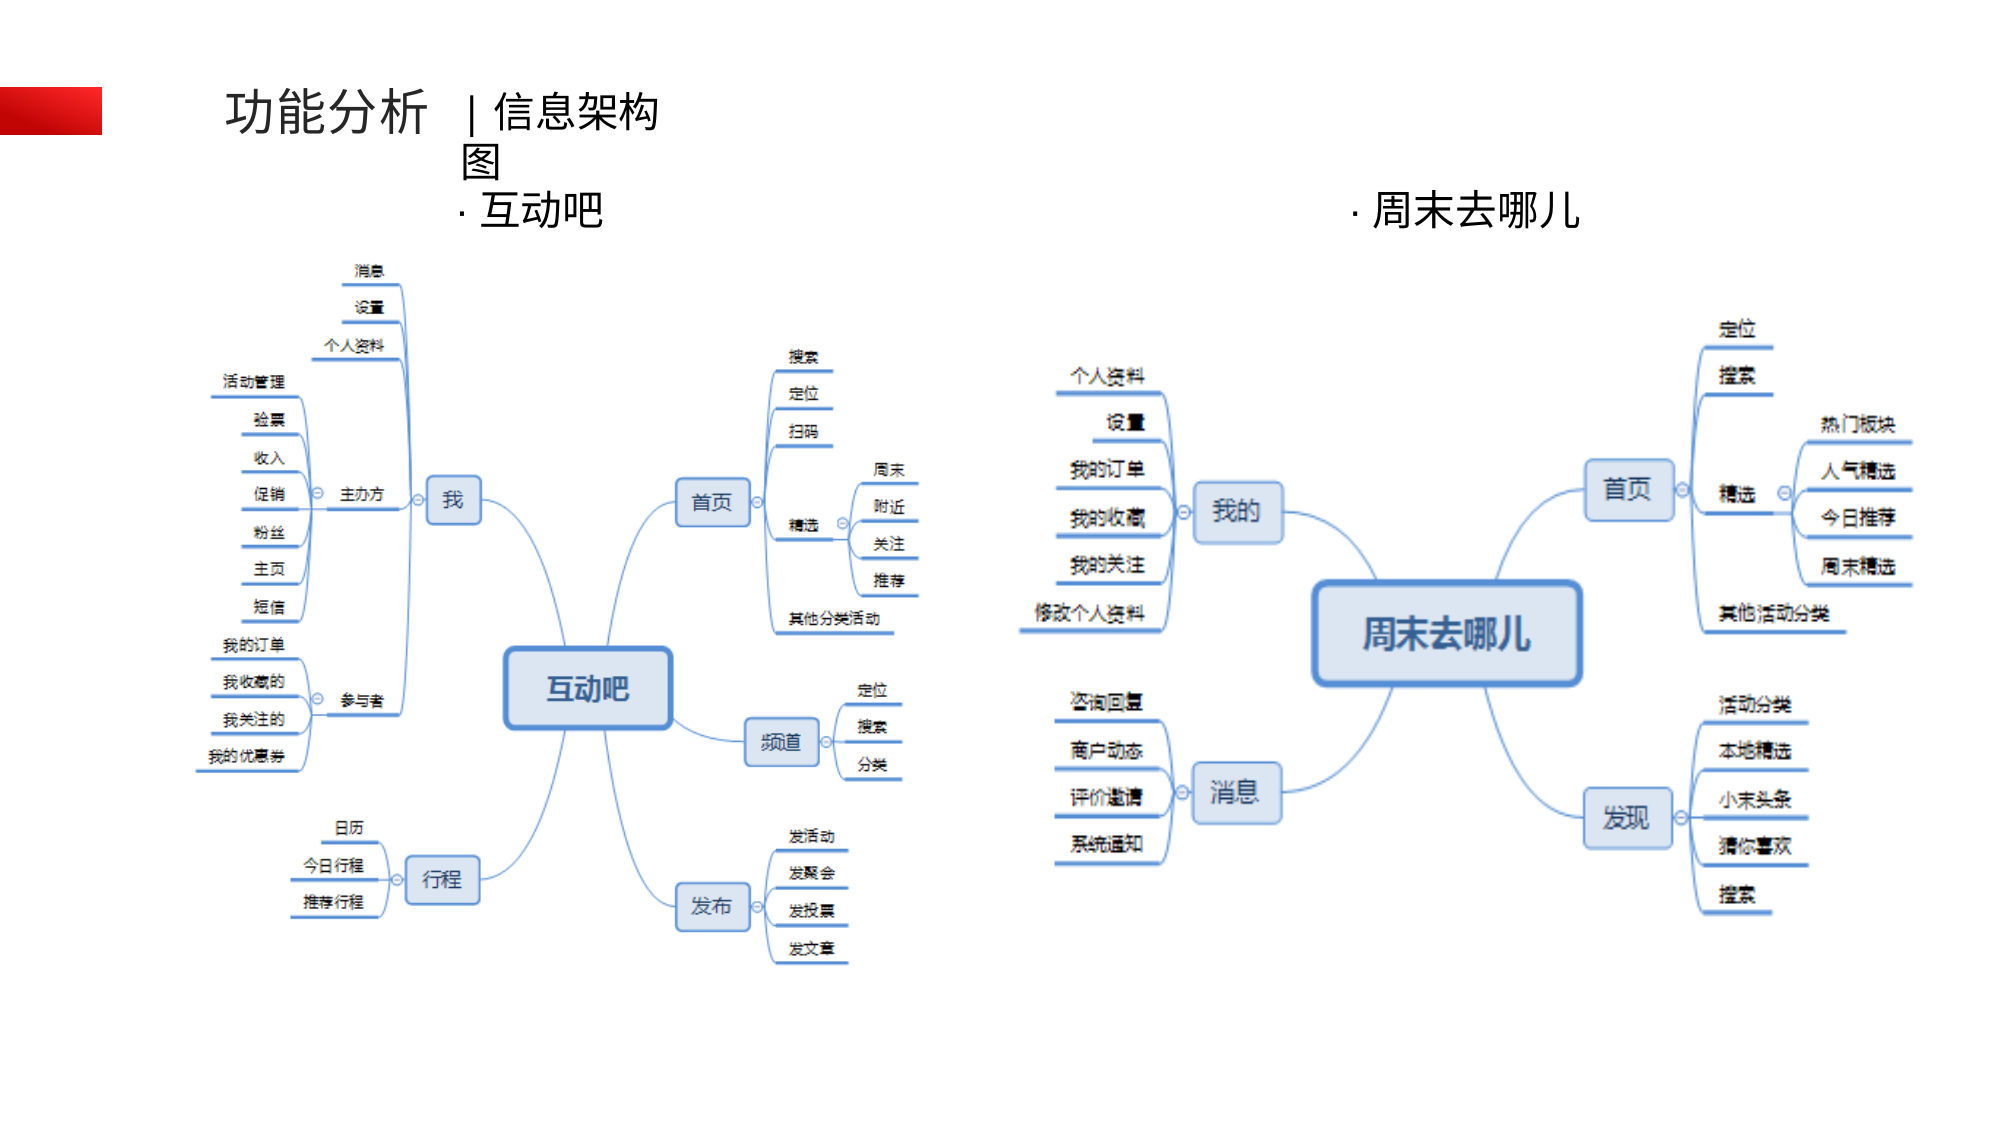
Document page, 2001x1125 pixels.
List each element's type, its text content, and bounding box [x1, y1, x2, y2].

text_box ·互动吧 [440, 176, 678, 241]
picture [987, 160, 1996, 1082]
text_box |信息架构图 [445, 78, 706, 194]
text_box 功能分析 [101, 73, 553, 148]
text_box [0, 86, 101, 135]
picture [146, 241, 972, 1001]
